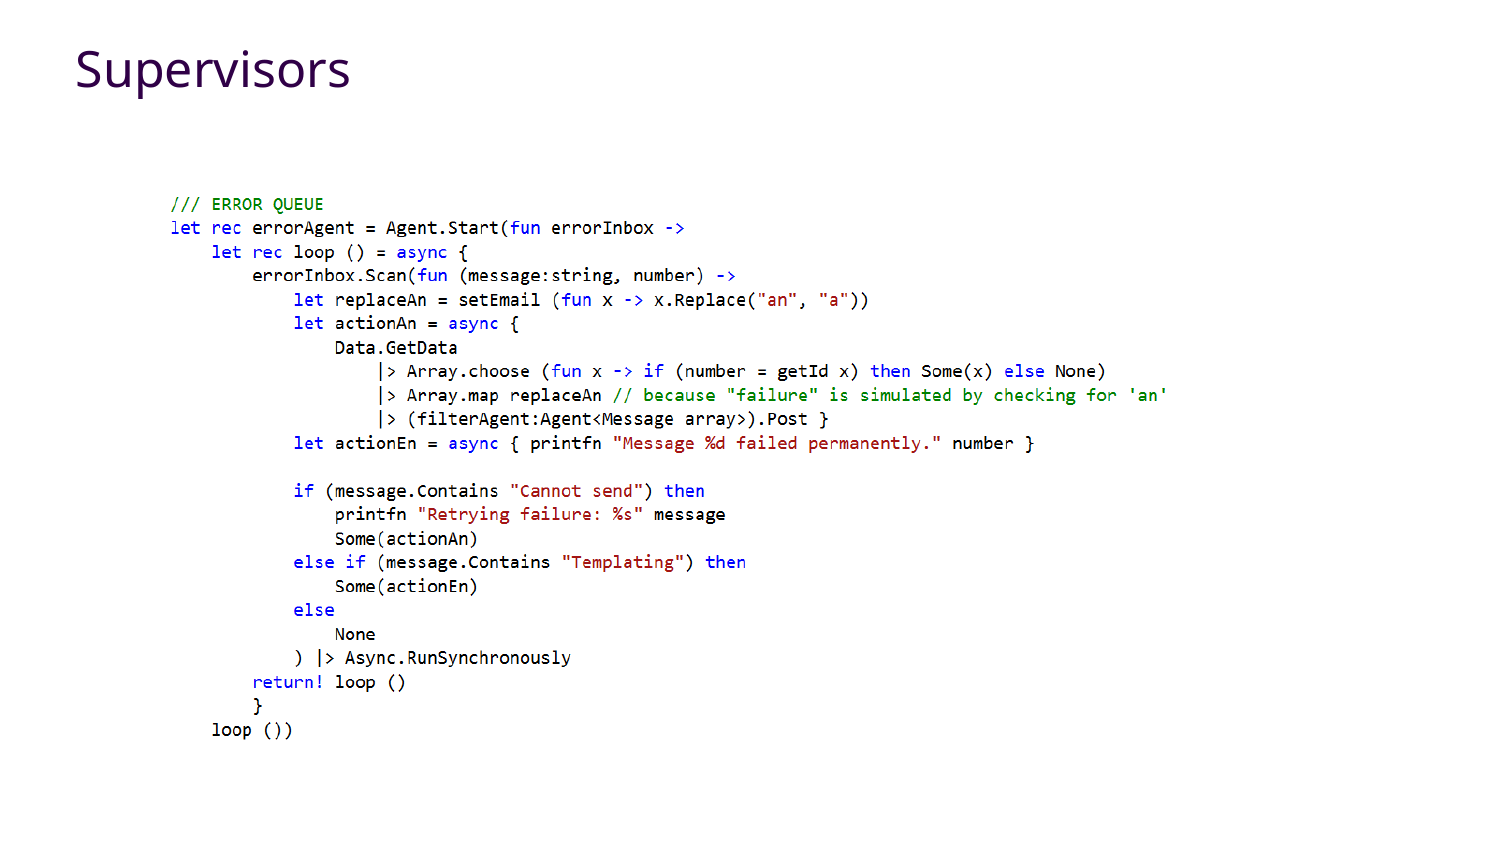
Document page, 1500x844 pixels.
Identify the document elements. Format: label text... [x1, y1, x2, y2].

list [152, 177, 1185, 755]
title Supervisors [38, 36, 1299, 178]
